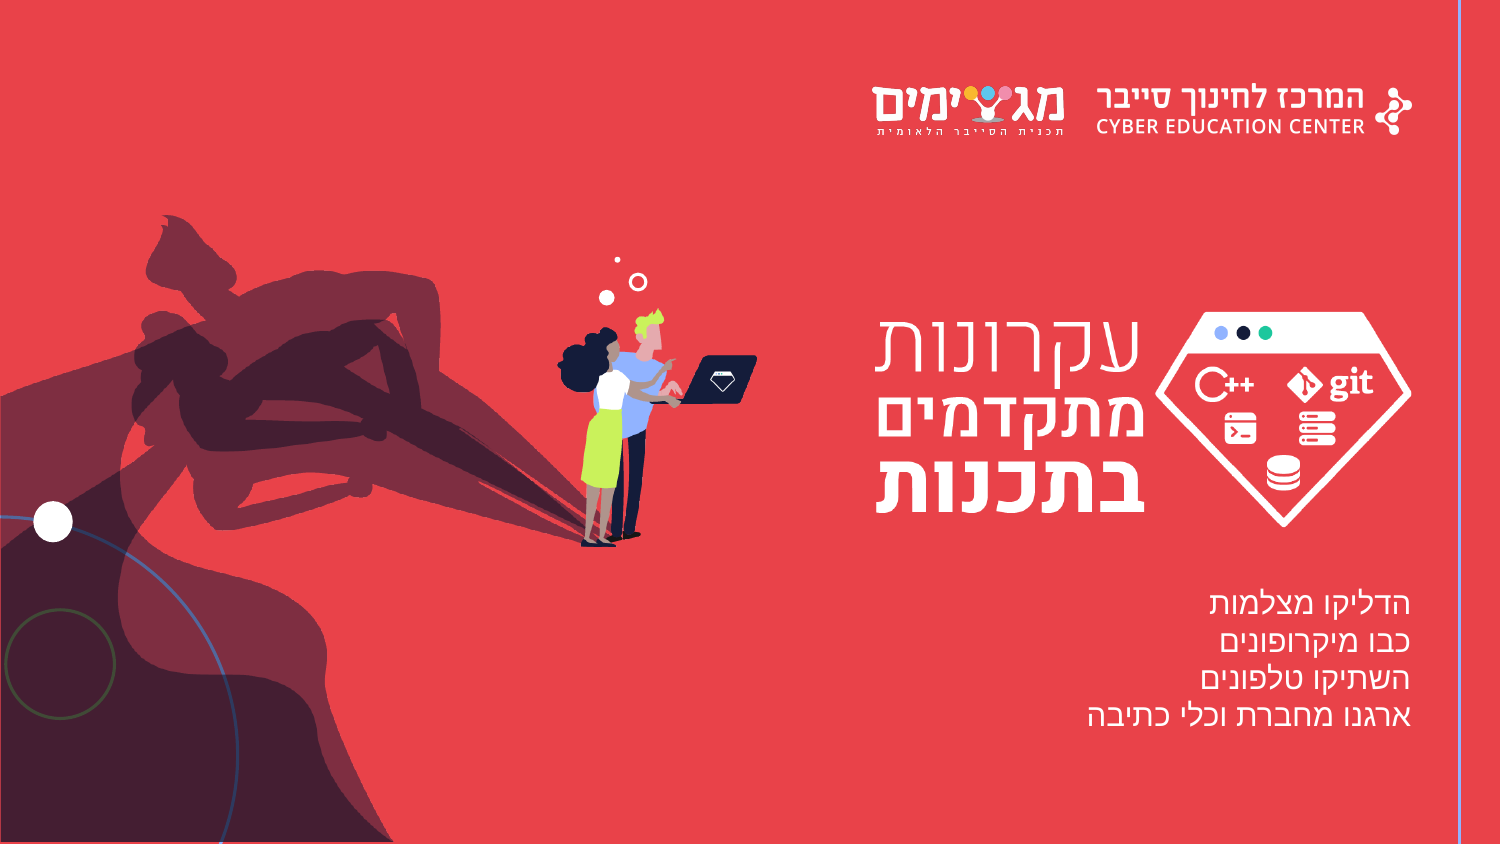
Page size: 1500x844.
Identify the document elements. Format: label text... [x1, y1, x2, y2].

subtitle הדליקו מצלמות כבו מיקרופונים השתיקו טלפונים ארגנו מחברת וכלי כתיבה [750, 583, 1412, 768]
picture [872, 300, 1412, 544]
picture [0, 215, 757, 842]
picture [872, 86, 1064, 135]
picture [1097, 83, 1412, 135]
